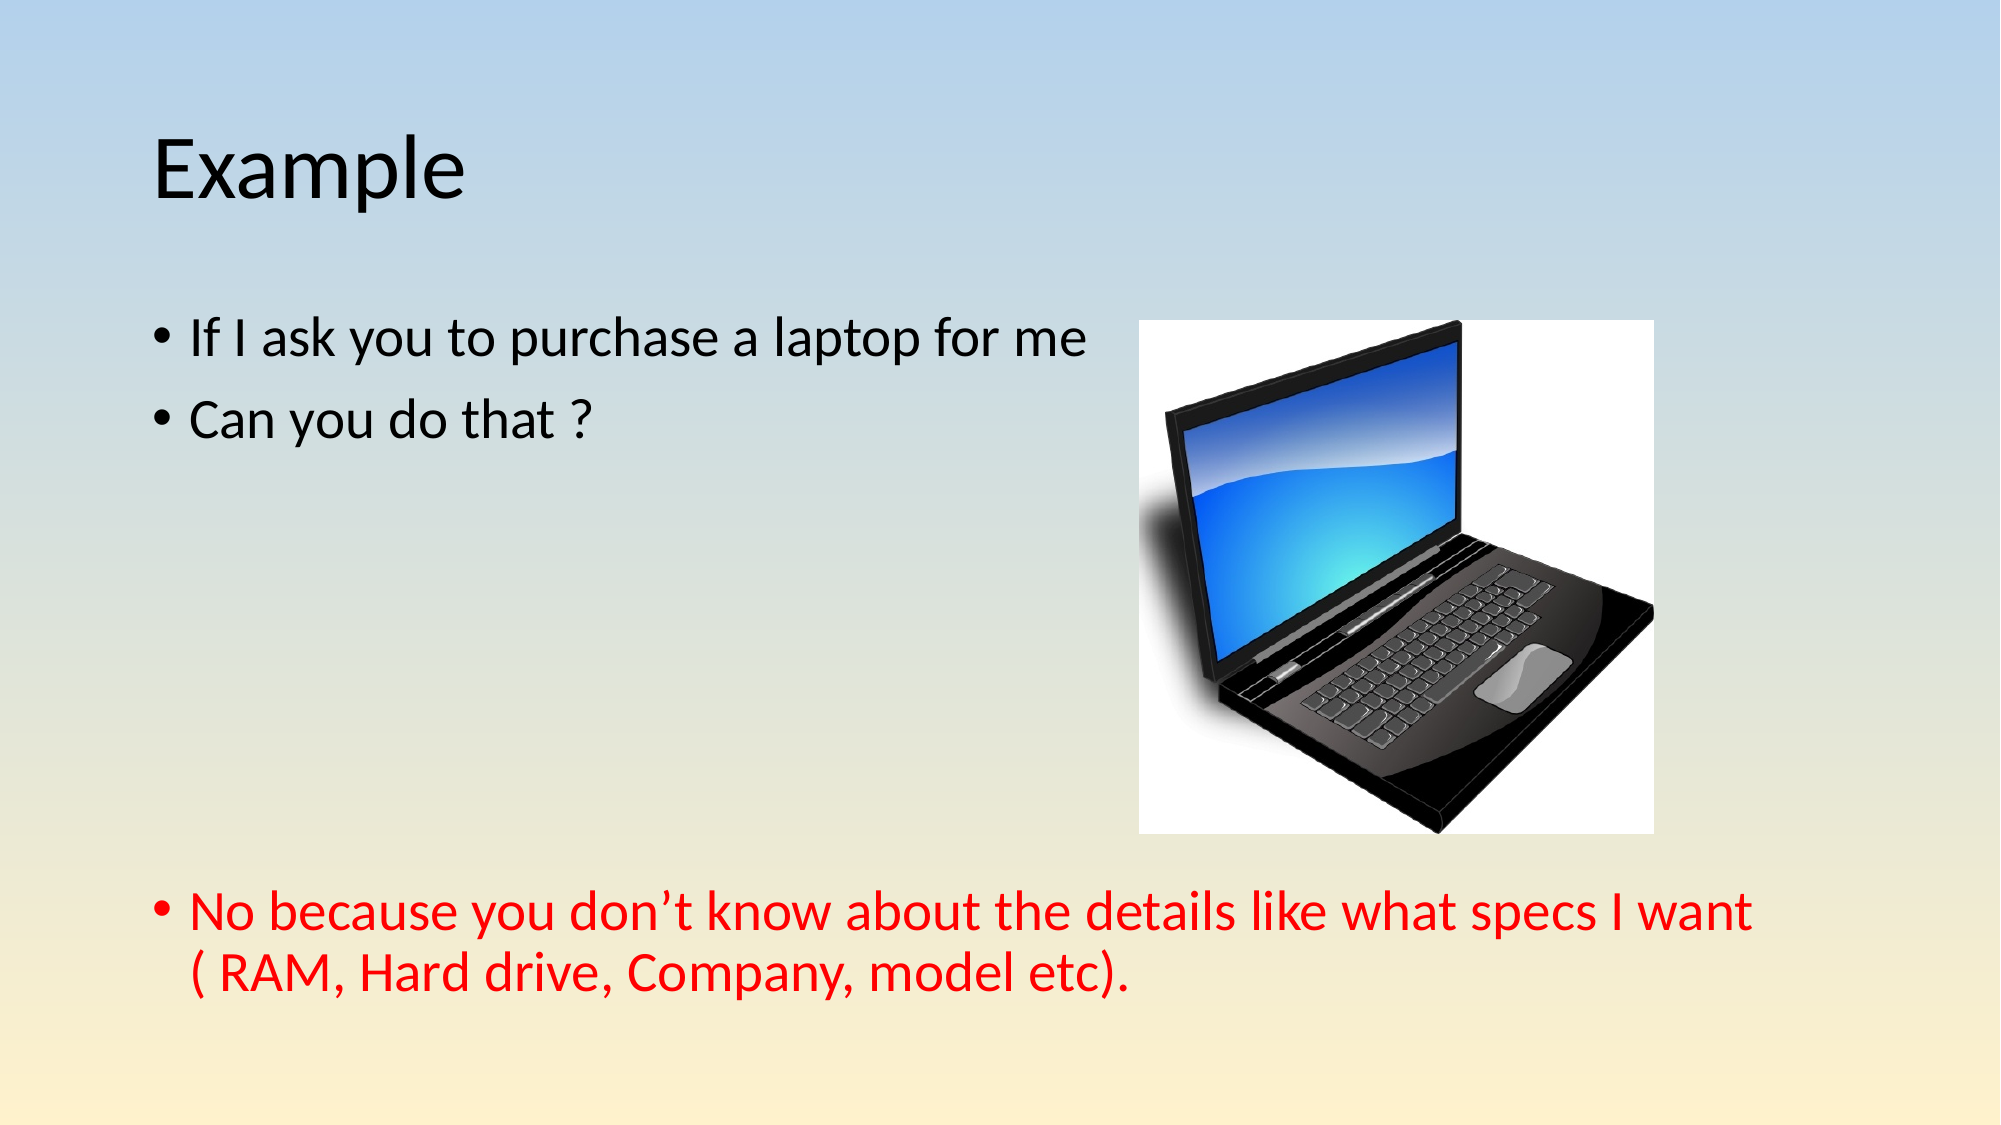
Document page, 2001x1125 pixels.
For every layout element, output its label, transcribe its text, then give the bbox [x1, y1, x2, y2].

picture [1139, 320, 1654, 834]
title Example [137, 59, 1863, 278]
list If I ask you to purchase a laptop for me Can you do that ? No because you don’t know about the details like what specs I want ( RAM, Hard drive, Company, model etc). [137, 299, 1863, 1014]
